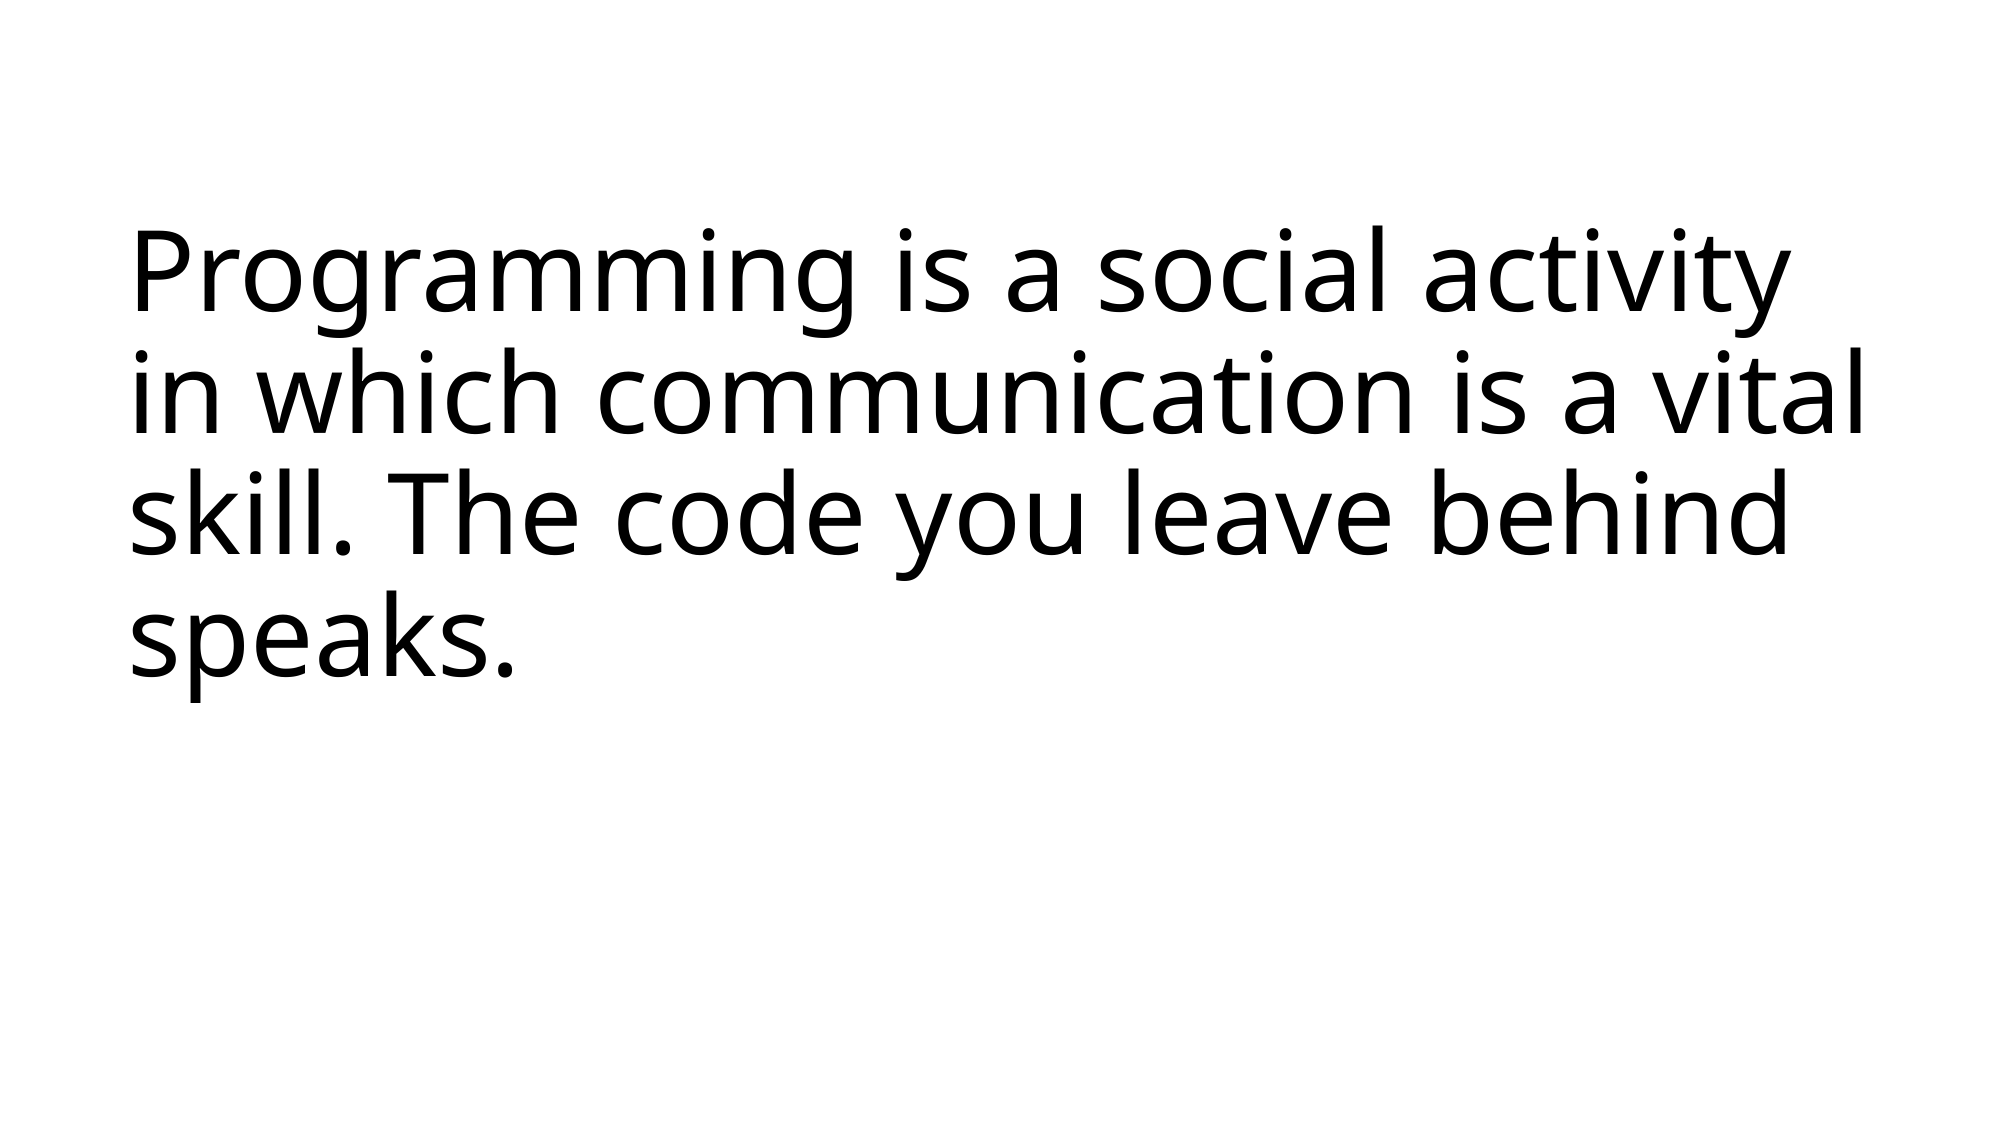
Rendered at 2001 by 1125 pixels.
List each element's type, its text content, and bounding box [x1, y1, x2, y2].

title Programming is a social activity in which communication is a vital skill. The code you leave behind speaks. [112, 123, 1888, 792]
